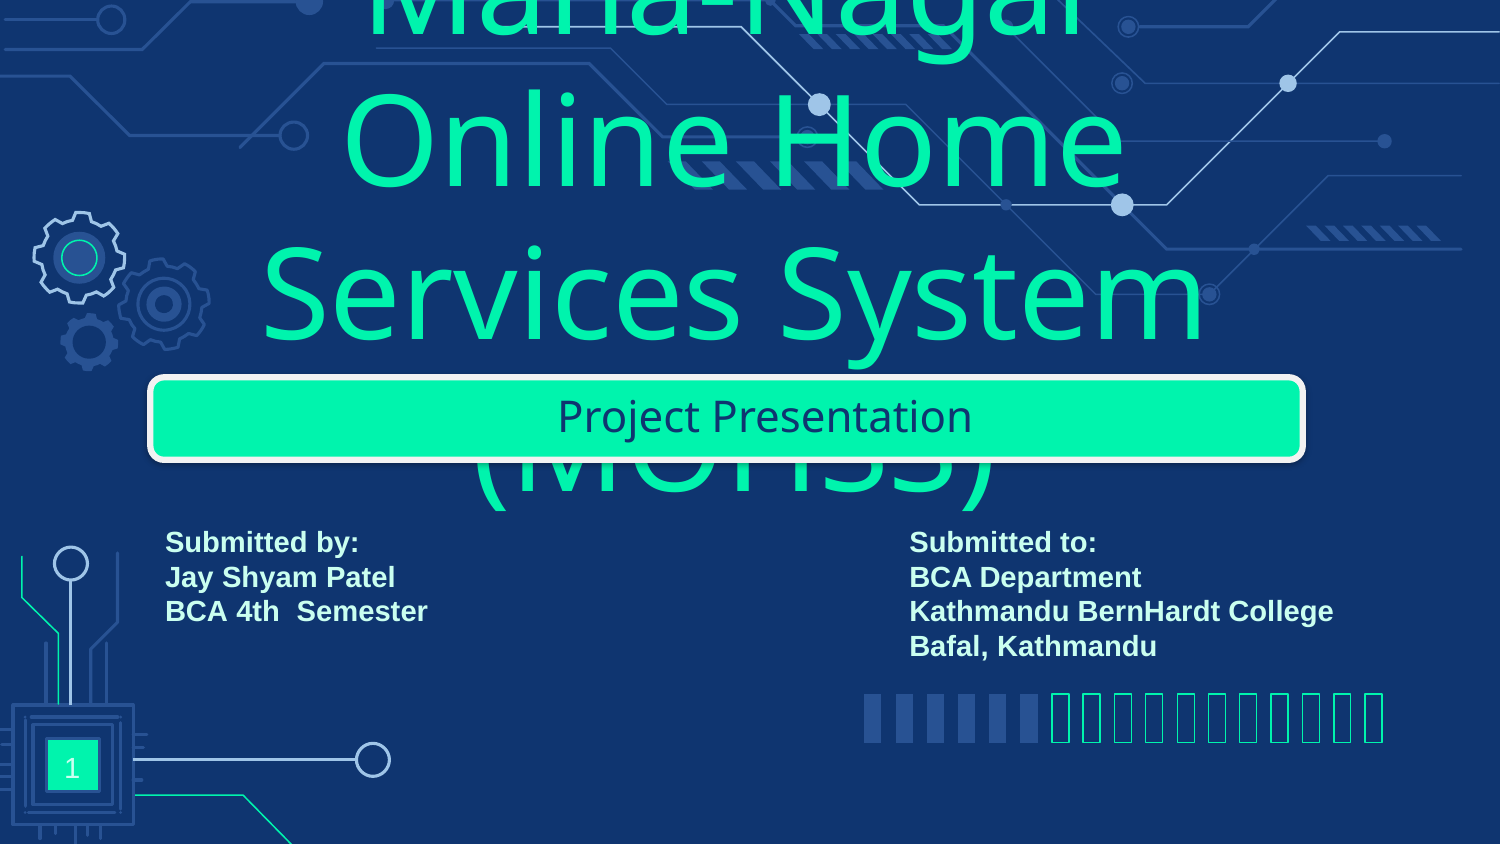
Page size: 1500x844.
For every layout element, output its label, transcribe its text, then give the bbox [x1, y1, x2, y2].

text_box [150, 376, 1320, 462]
text_box 1 [49, 742, 111, 792]
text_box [0, 0, 324, 150]
text_box Submitted to: BCA Department Kathmandu BernHardt College Bafal, Kathmandu [894, 515, 1350, 706]
text_box Submitted by: Jay Shyam Patel BCA 4th Semester [150, 515, 514, 636]
title Maha-Nagar Online Home Services System (MOHSS) [150, 47, 1320, 376]
